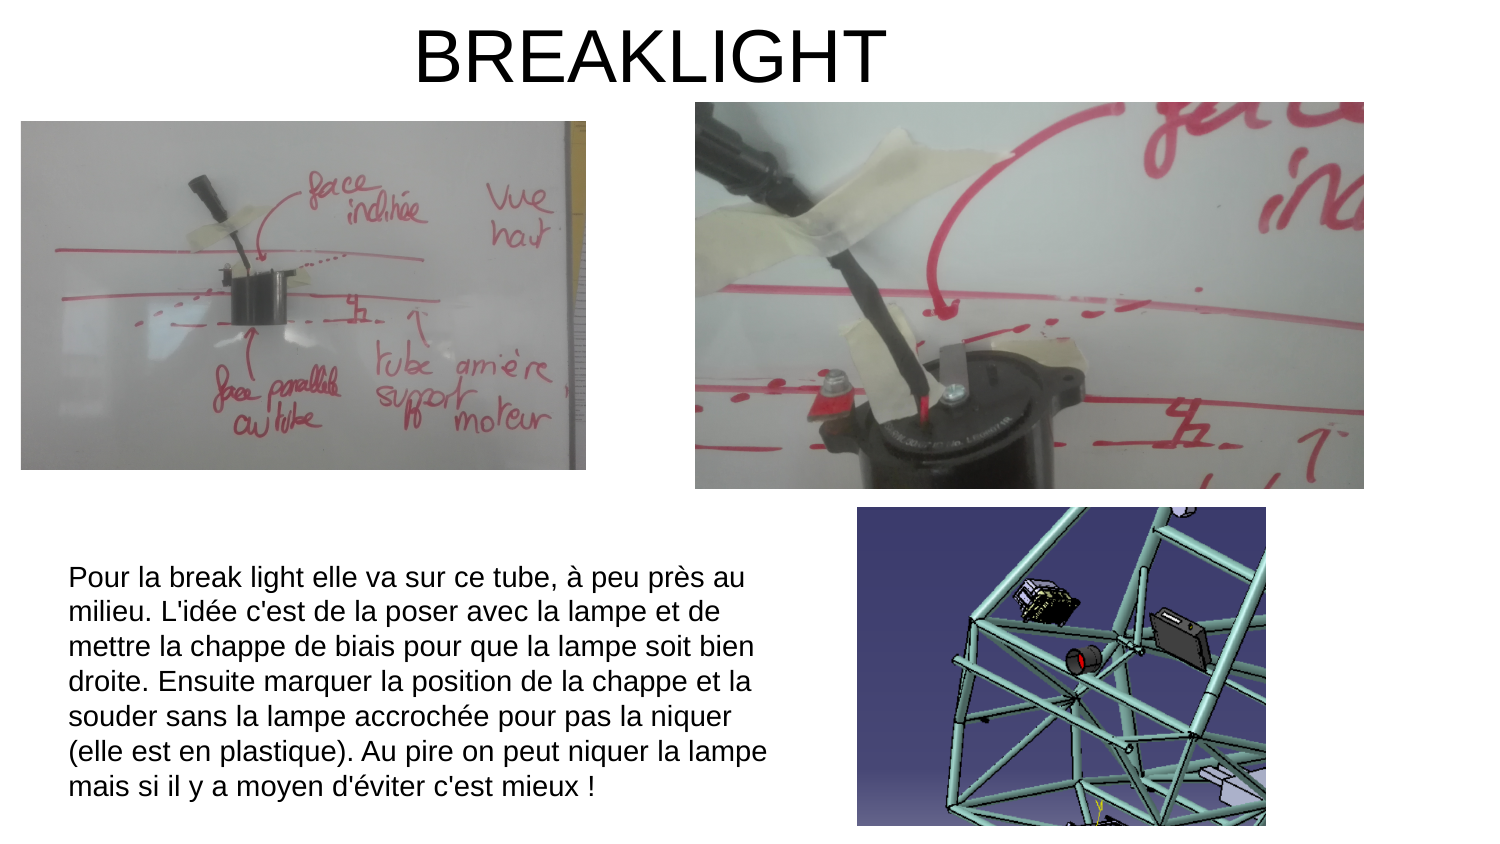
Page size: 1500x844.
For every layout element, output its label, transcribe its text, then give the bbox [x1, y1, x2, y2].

picture [20, 121, 587, 471]
text_box Pour la break light elle va sur ce tube, à peu près au milieu. L'idée c'est de la poser avec la lampe et de mettre la chappe de biais pour que la lampe soit bien droite. Ensuite marquer la position de la chappe et la souder sans la lampe accrochée pour pas la niquer (elle est en plastique). Au pire on peut niquer la lampe mais si il y a moyen d'éviter c'est mieux ! [34, 550, 785, 810]
picture [695, 102, 1365, 490]
text_box BREAKLIGHT [398, 0, 904, 105]
picture [856, 507, 1266, 826]
